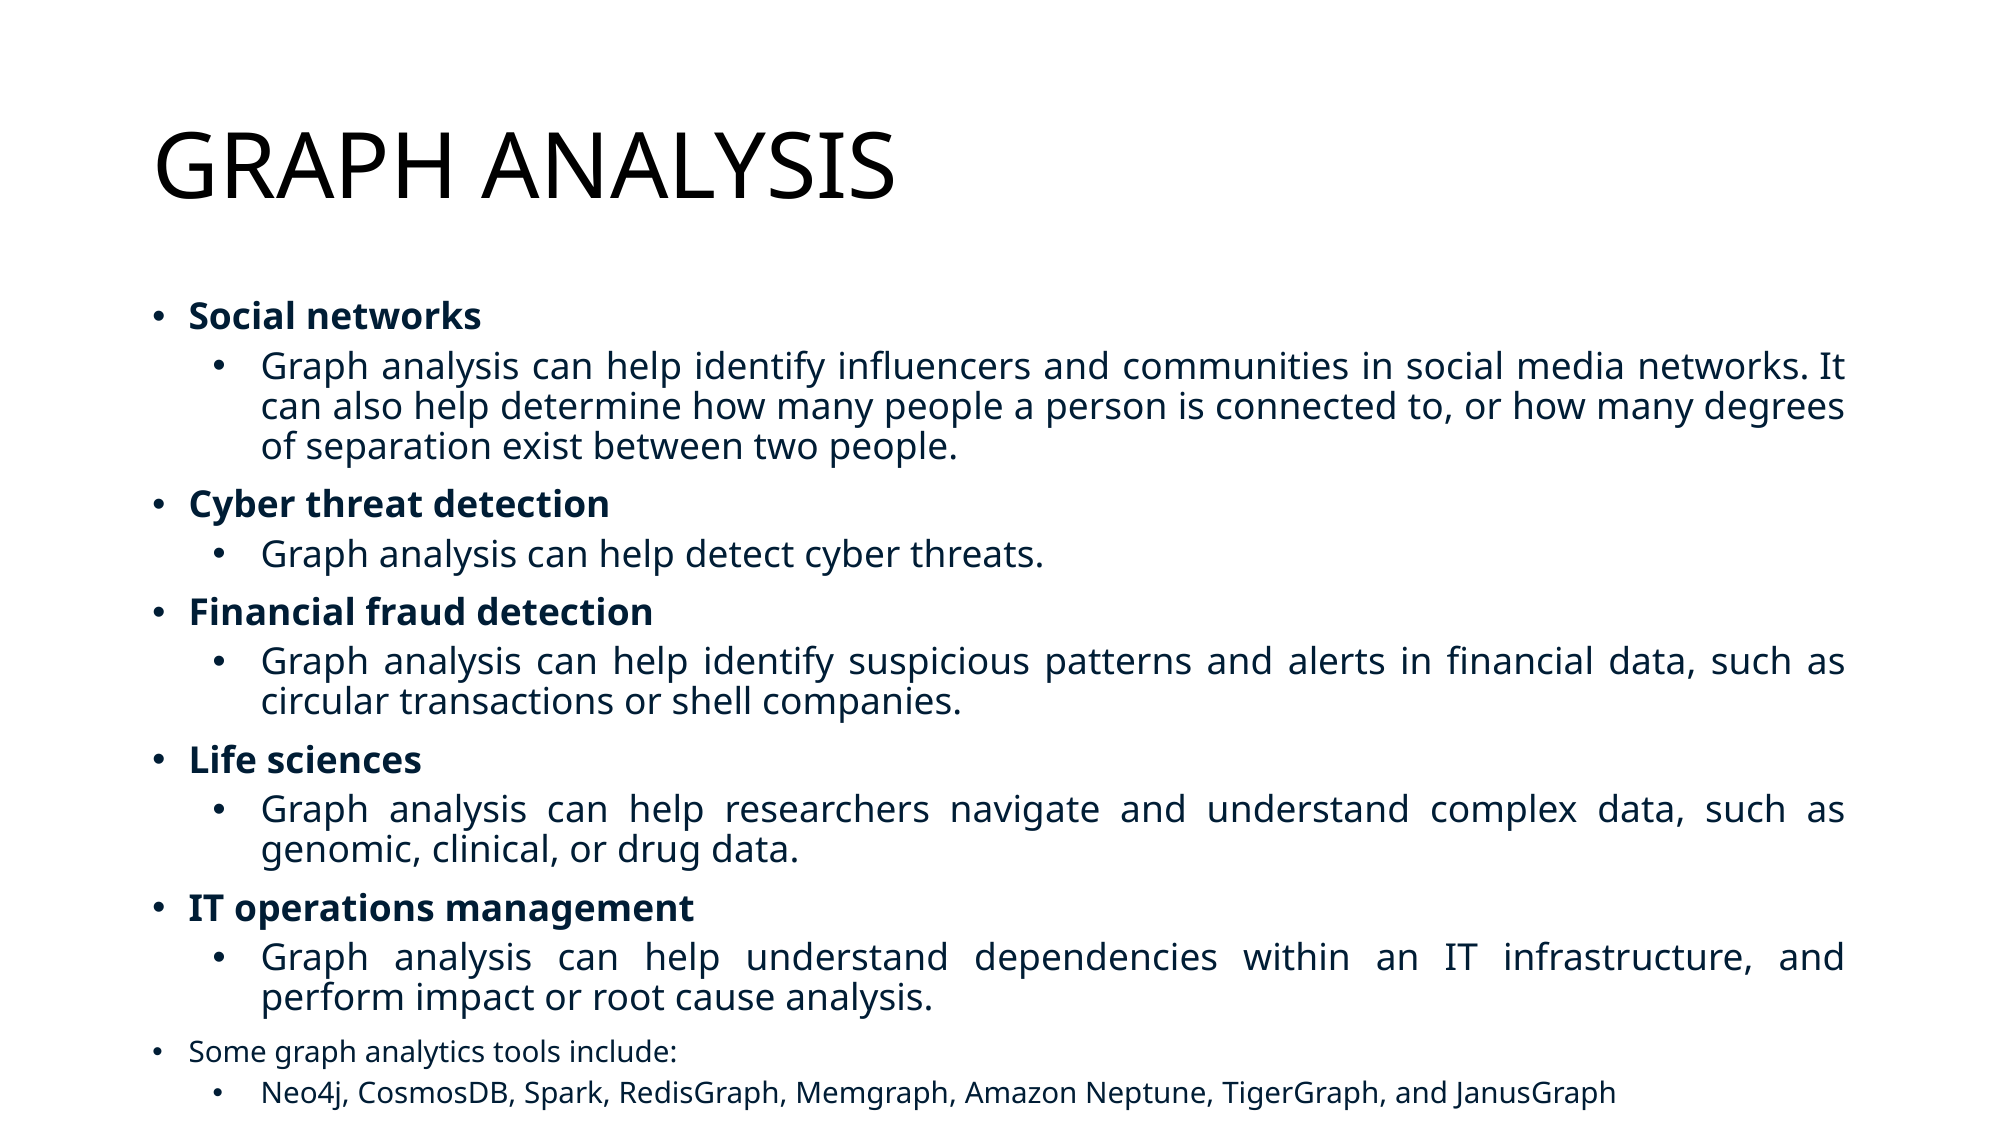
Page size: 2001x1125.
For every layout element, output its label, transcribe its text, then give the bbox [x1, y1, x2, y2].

title GRAPH ANALYSIS [137, 59, 1863, 236]
list Social networks Graph analysis can help identify influencers and communities in social media networks. It can also help determine how many people a person is connected to, or how many degrees of separation exist between two people. Cyber threat detection Graph analysis can help detect cyber threats. Financial fraud detection Graph analysis can help identify suspicious patterns and alerts in financial data, such as circular transactions or shell companies. Life sciences Graph analysis can help researchers navigate and understand complex data, such as genomic, clinical, or drug data. IT operations management Graph analysis can help understand dependencies within an IT infrastructure, and perform impact or root cause analysis. Some graph analytics tools include: Neo4j, CosmosDB, Spark, RedisGraph, Memgraph, Amazon Neptune, TigerGraph, and JanusGraph [137, 236, 1863, 1125]
